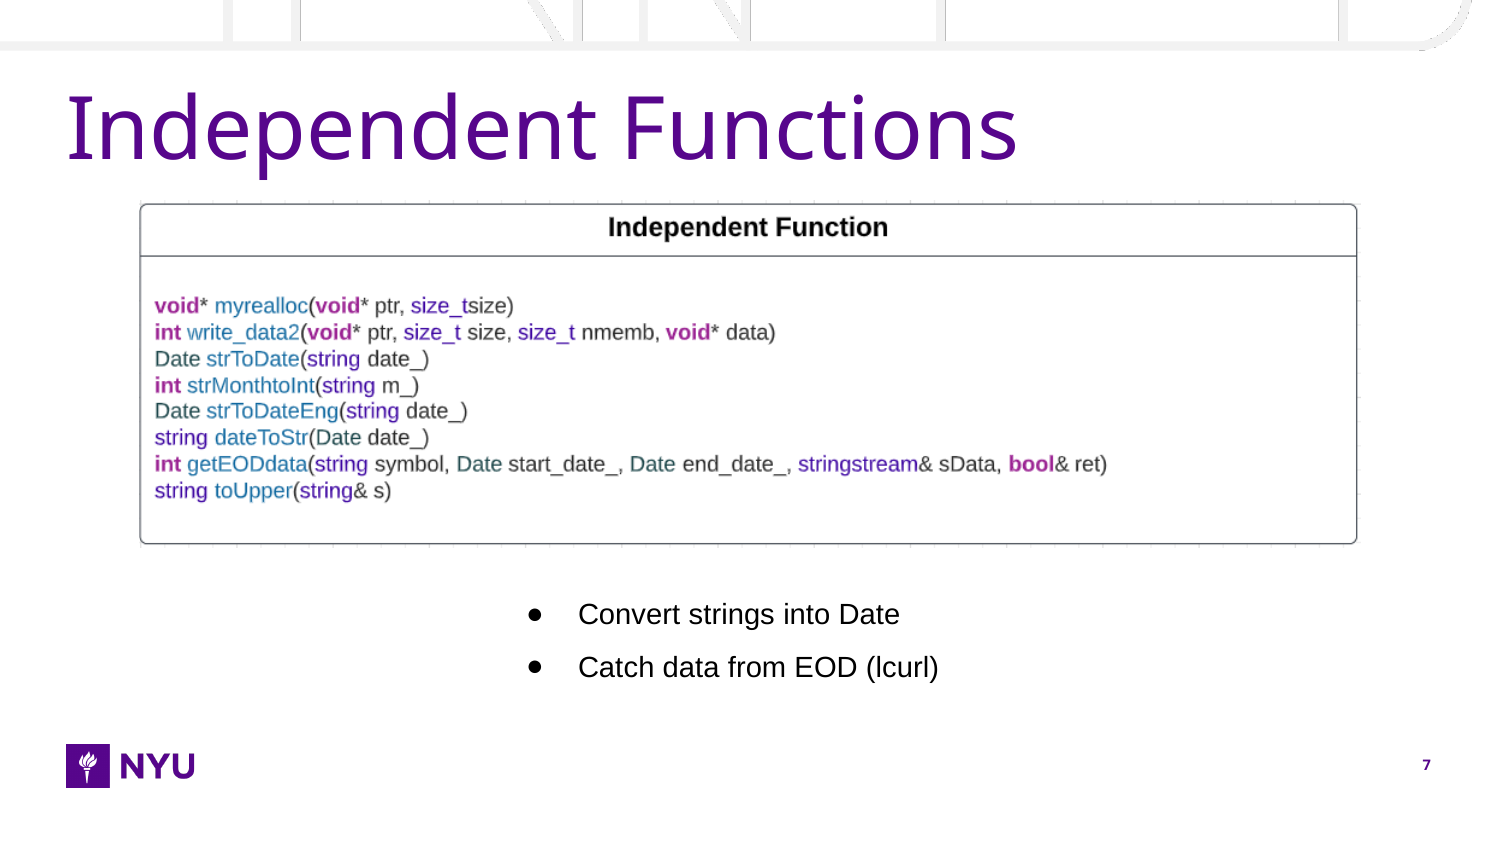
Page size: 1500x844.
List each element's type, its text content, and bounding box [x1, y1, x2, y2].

picture [66, 744, 195, 788]
picture [138, 200, 1362, 548]
text_box Convert strings into Date Catch data from EOD (lcurl) [488, 563, 1012, 699]
title Independent Functions [51, 72, 1434, 167]
picture [0, 0, 1496, 51]
